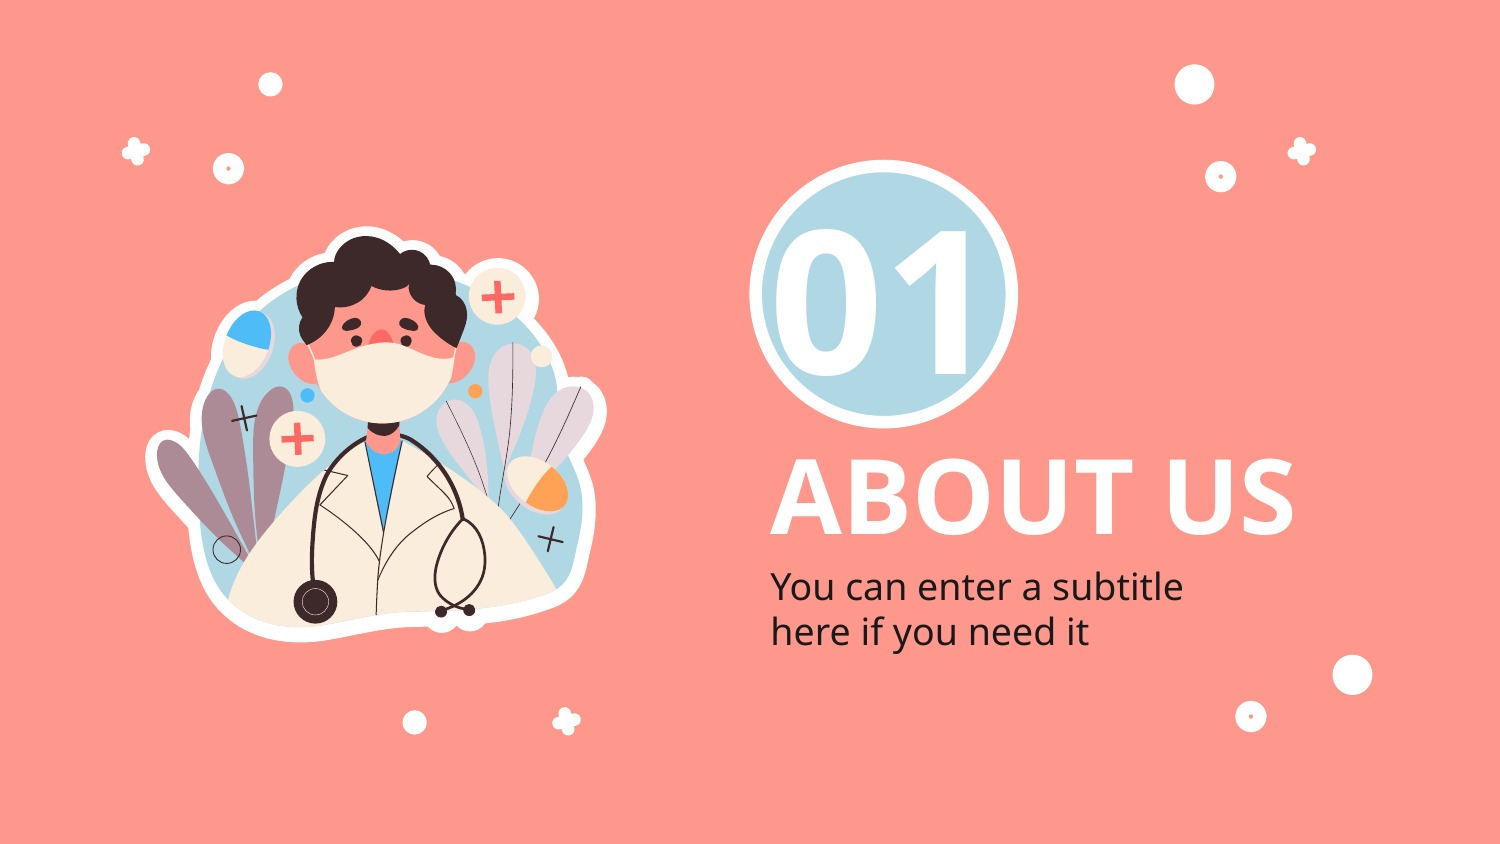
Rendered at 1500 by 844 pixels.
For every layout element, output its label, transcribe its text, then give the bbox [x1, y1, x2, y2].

text_box [775, 166, 992, 225]
title ABOUT US [755, 424, 1316, 563]
text_box [776, 364, 992, 423]
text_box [143, 226, 609, 643]
title 01 [750, 225, 1018, 364]
subtitle You can enter a subtitle here if you need it [755, 547, 1231, 678]
